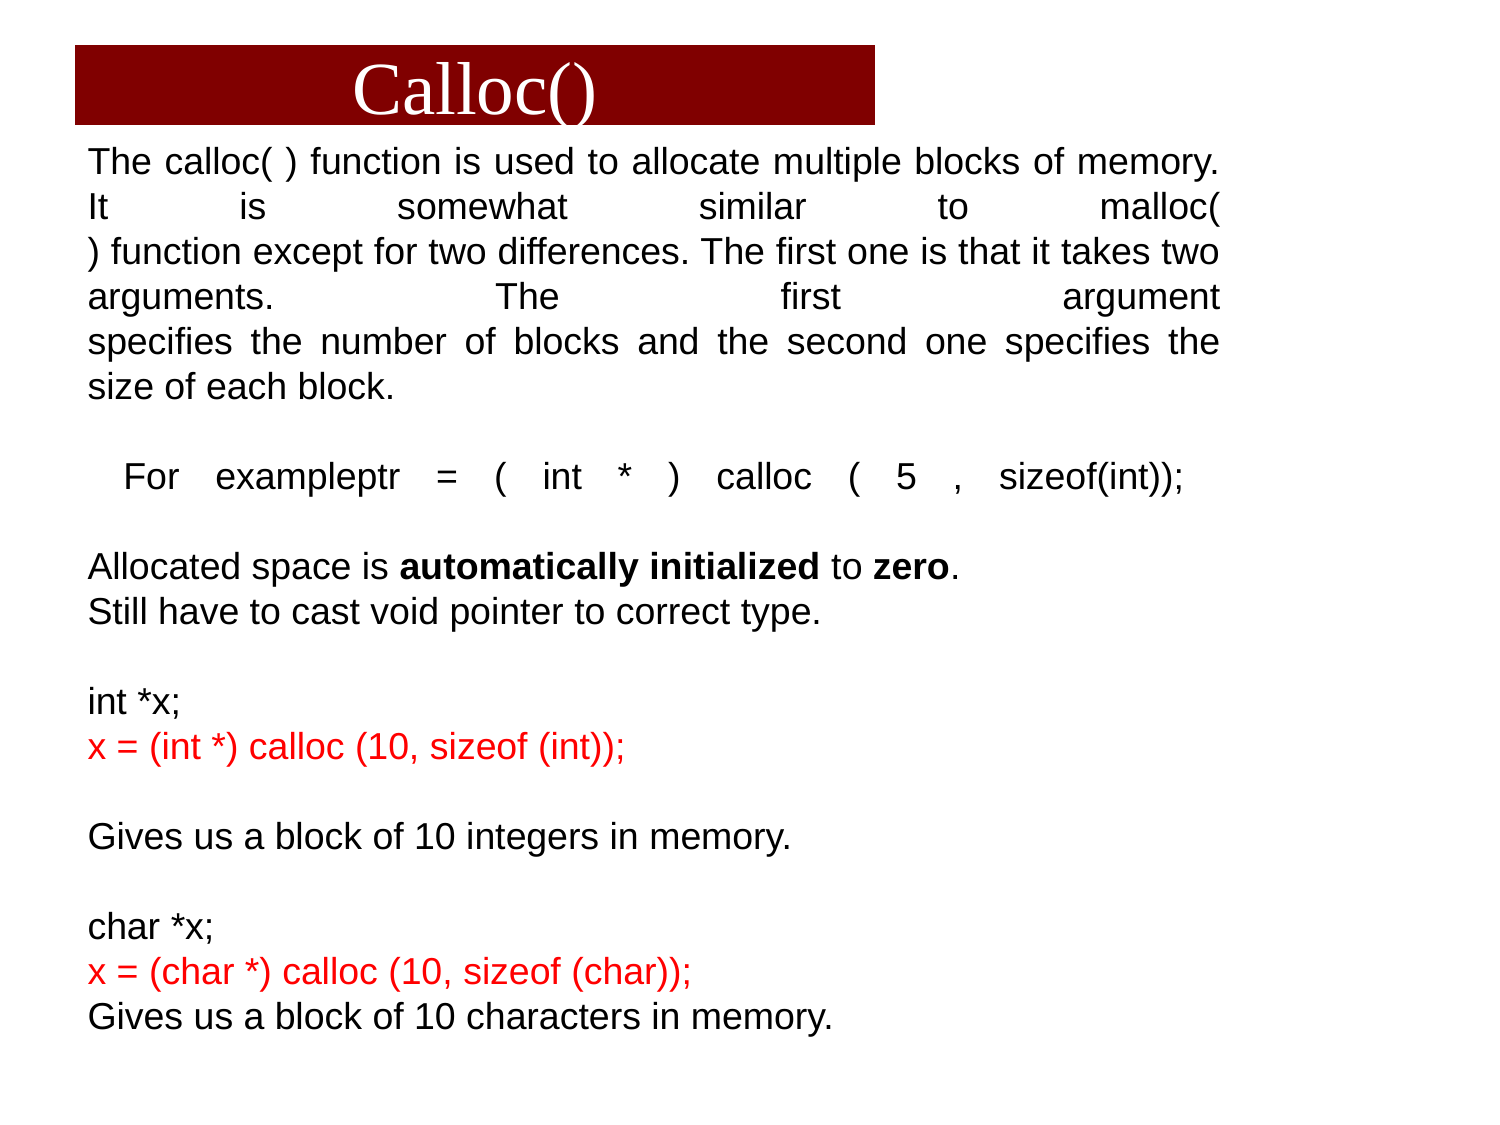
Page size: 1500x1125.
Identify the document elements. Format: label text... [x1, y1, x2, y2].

text_box The calloc( ) function is used to allocate multiple blocks of memory. It is somewhat similar to malloc( ) function except for two differences. The first one is that it takes two arguments. The first argument specifies the number of blocks and the second one specifies the size of each block. For exampleptr = ( int * ) calloc ( 5 , sizeof(int)); Allocated space is automatically initialized to zero. Still have to cast void pointer to correct type. int *x; x = (int *) calloc (10, sizeof (int)); Gives us a block of 10 integers in memory. char *x; x = (char *) calloc (10, sizeof (char)); Gives us a block of 10 characters in memory. [0, 84, 1236, 1125]
title Calloc() [74, 44, 876, 84]
